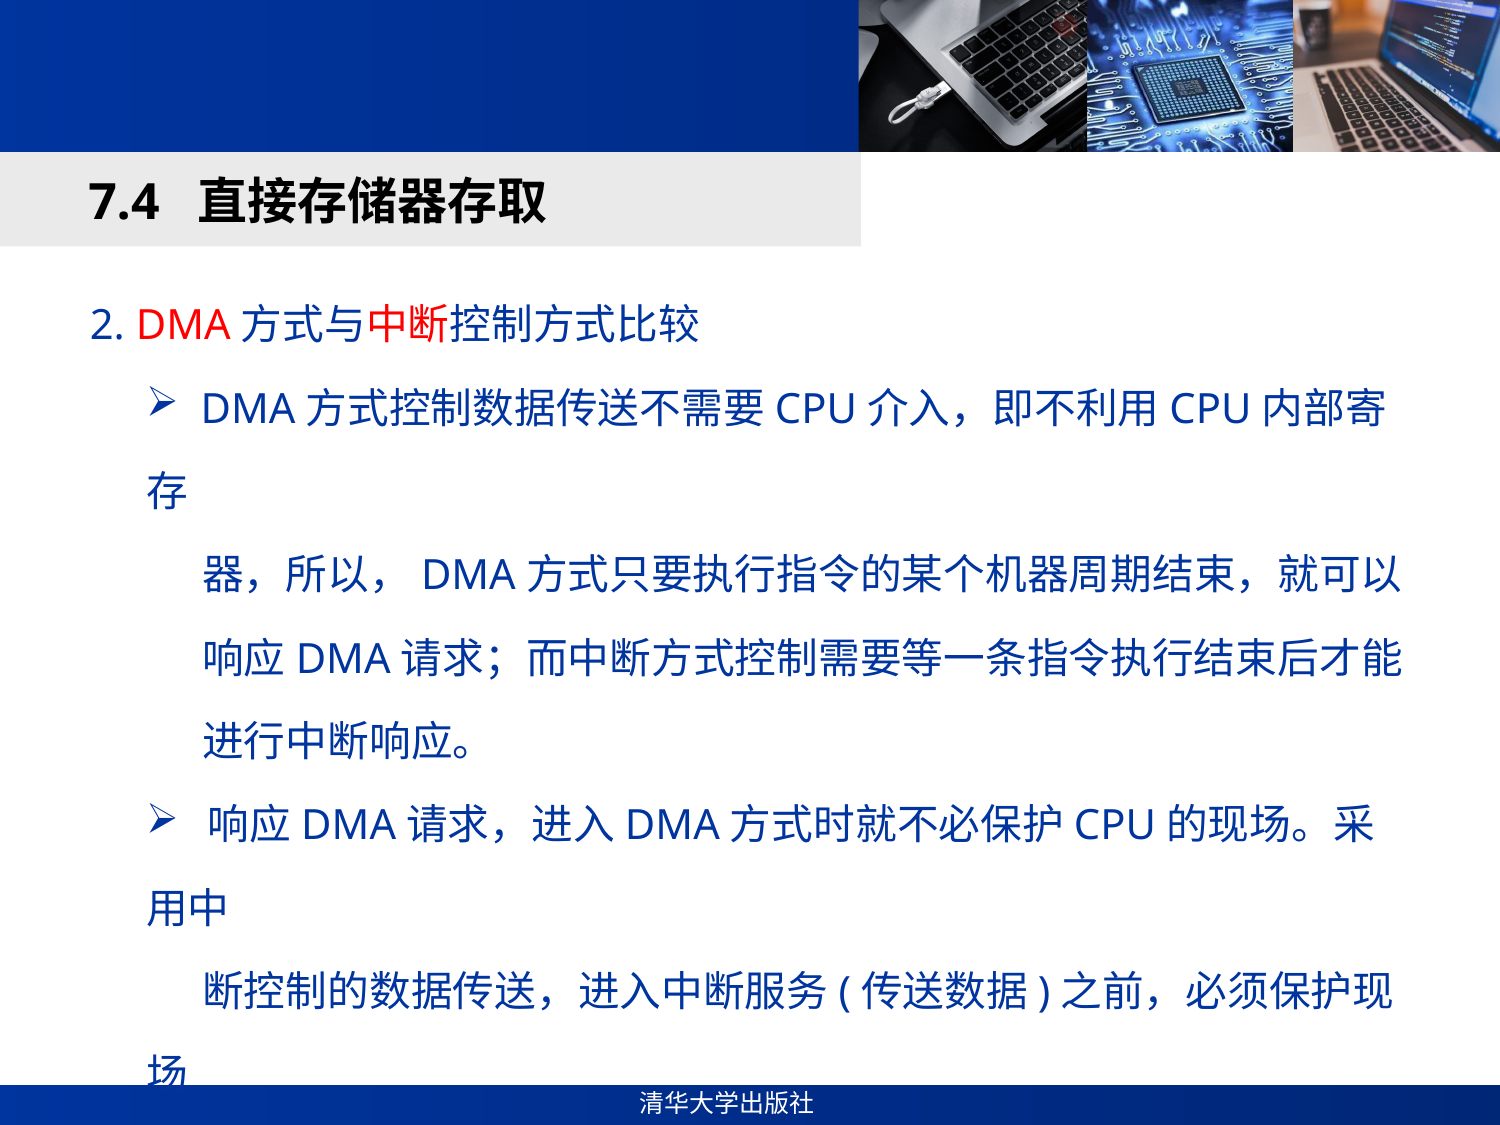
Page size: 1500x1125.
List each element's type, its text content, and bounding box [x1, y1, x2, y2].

list 7.4 直接存储器存取 [73, 162, 712, 258]
list 2. DMA方式与中断控制方式比较 DMA方式控制数据传送不需要CPU介入，即不利用CPU内部寄存 器，所以，DMA方式只要执行指令的某个机器周期结束，就可以 响应DMA请求；而中断方式控制需要等一条指令执行结束后才能 进行中断响应。 响应DMA请求，进入DMA方式时就不必保护CPU的现场。采用中 断控制的数据传送，进入中断服务(传送数据)之前，必须保护现场 状态，这会大大延迟响应时间。因此，采用DMA控制数据传送的 另一个优点是缩短了数据传送的响应时间。 [75, 257, 1425, 1050]
picture [858, 0, 1500, 152]
